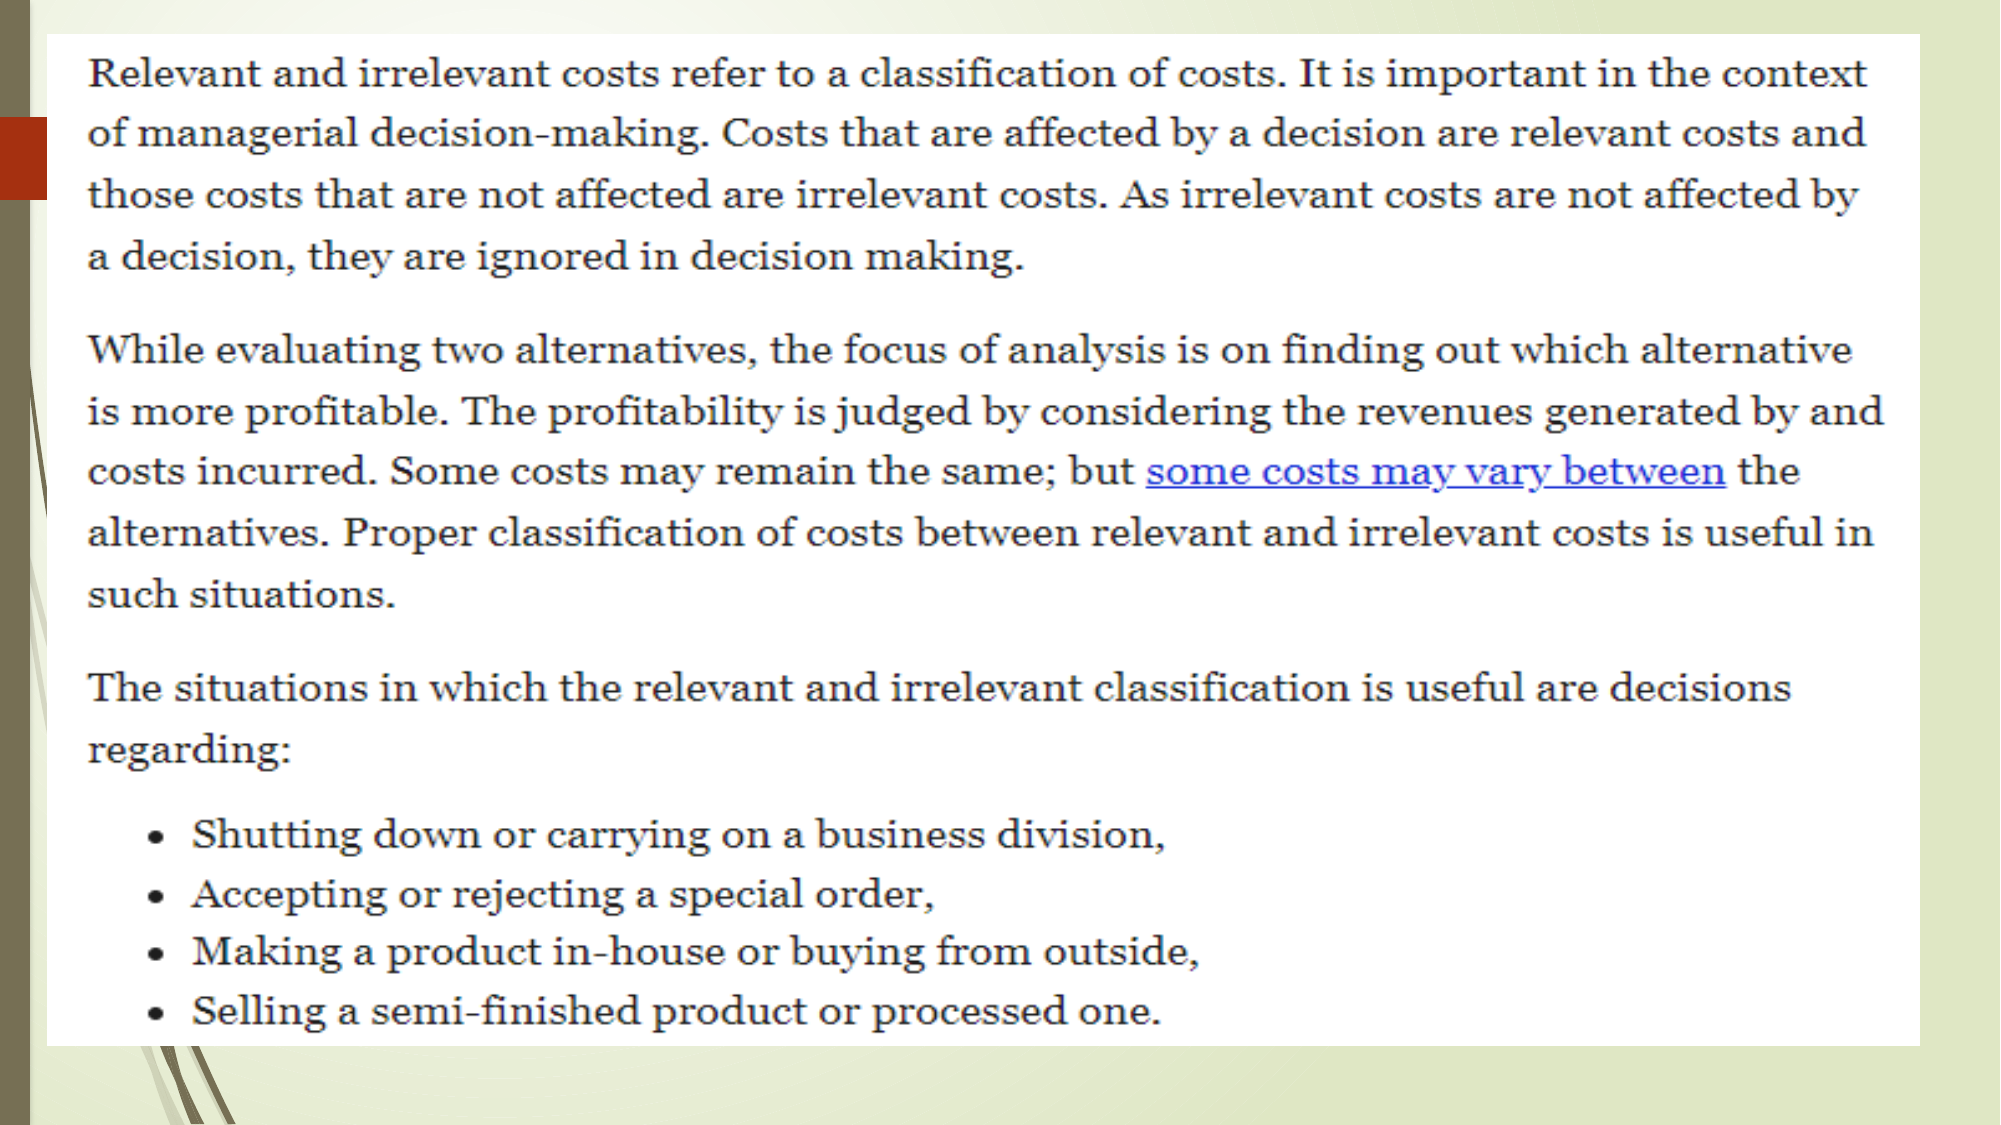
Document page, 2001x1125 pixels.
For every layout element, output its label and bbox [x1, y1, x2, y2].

picture [46, 34, 1921, 1046]
